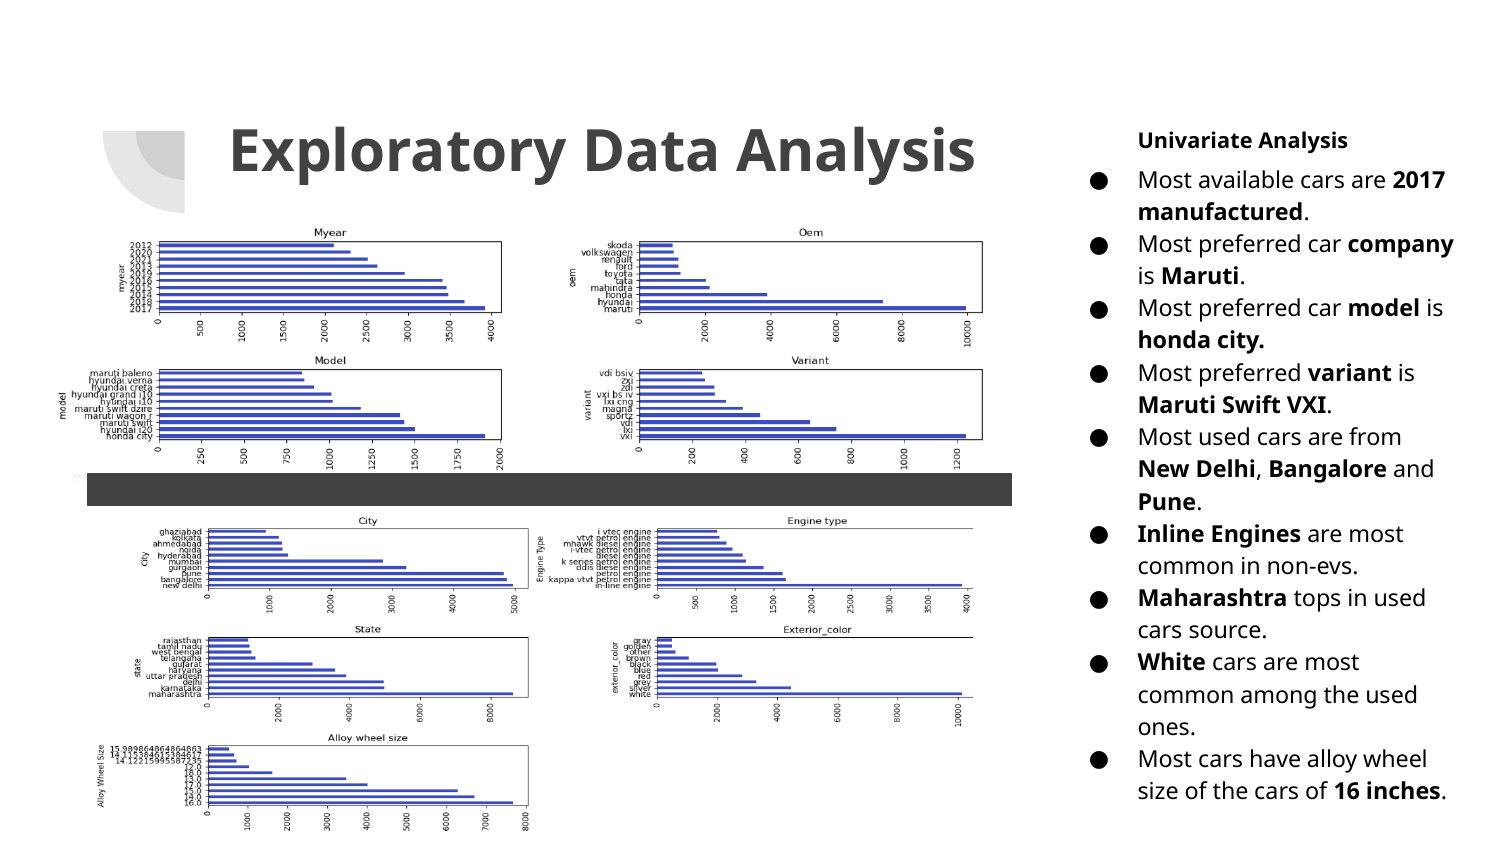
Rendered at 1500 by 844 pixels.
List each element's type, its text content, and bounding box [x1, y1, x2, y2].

picture [24, 219, 1001, 837]
text_box [977, 474, 1012, 506]
title Exploratory Data Analysis [213, 98, 1368, 263]
text_box Univariate Analysis Most available cars are 2017 manufactured. Most preferred car company is Maruti. Most preferred car model is honda city. Most preferred variant is Maruti Swift VXI. Most used cars are from New Delhi, Bangalore and Pune. Inline Engines are most common in non-evs. Maharashtra tops in used cars source. White cars are most common among the used ones. Most cars have alloy wheel size of the cars of 16 inches. [1048, 107, 1471, 844]
